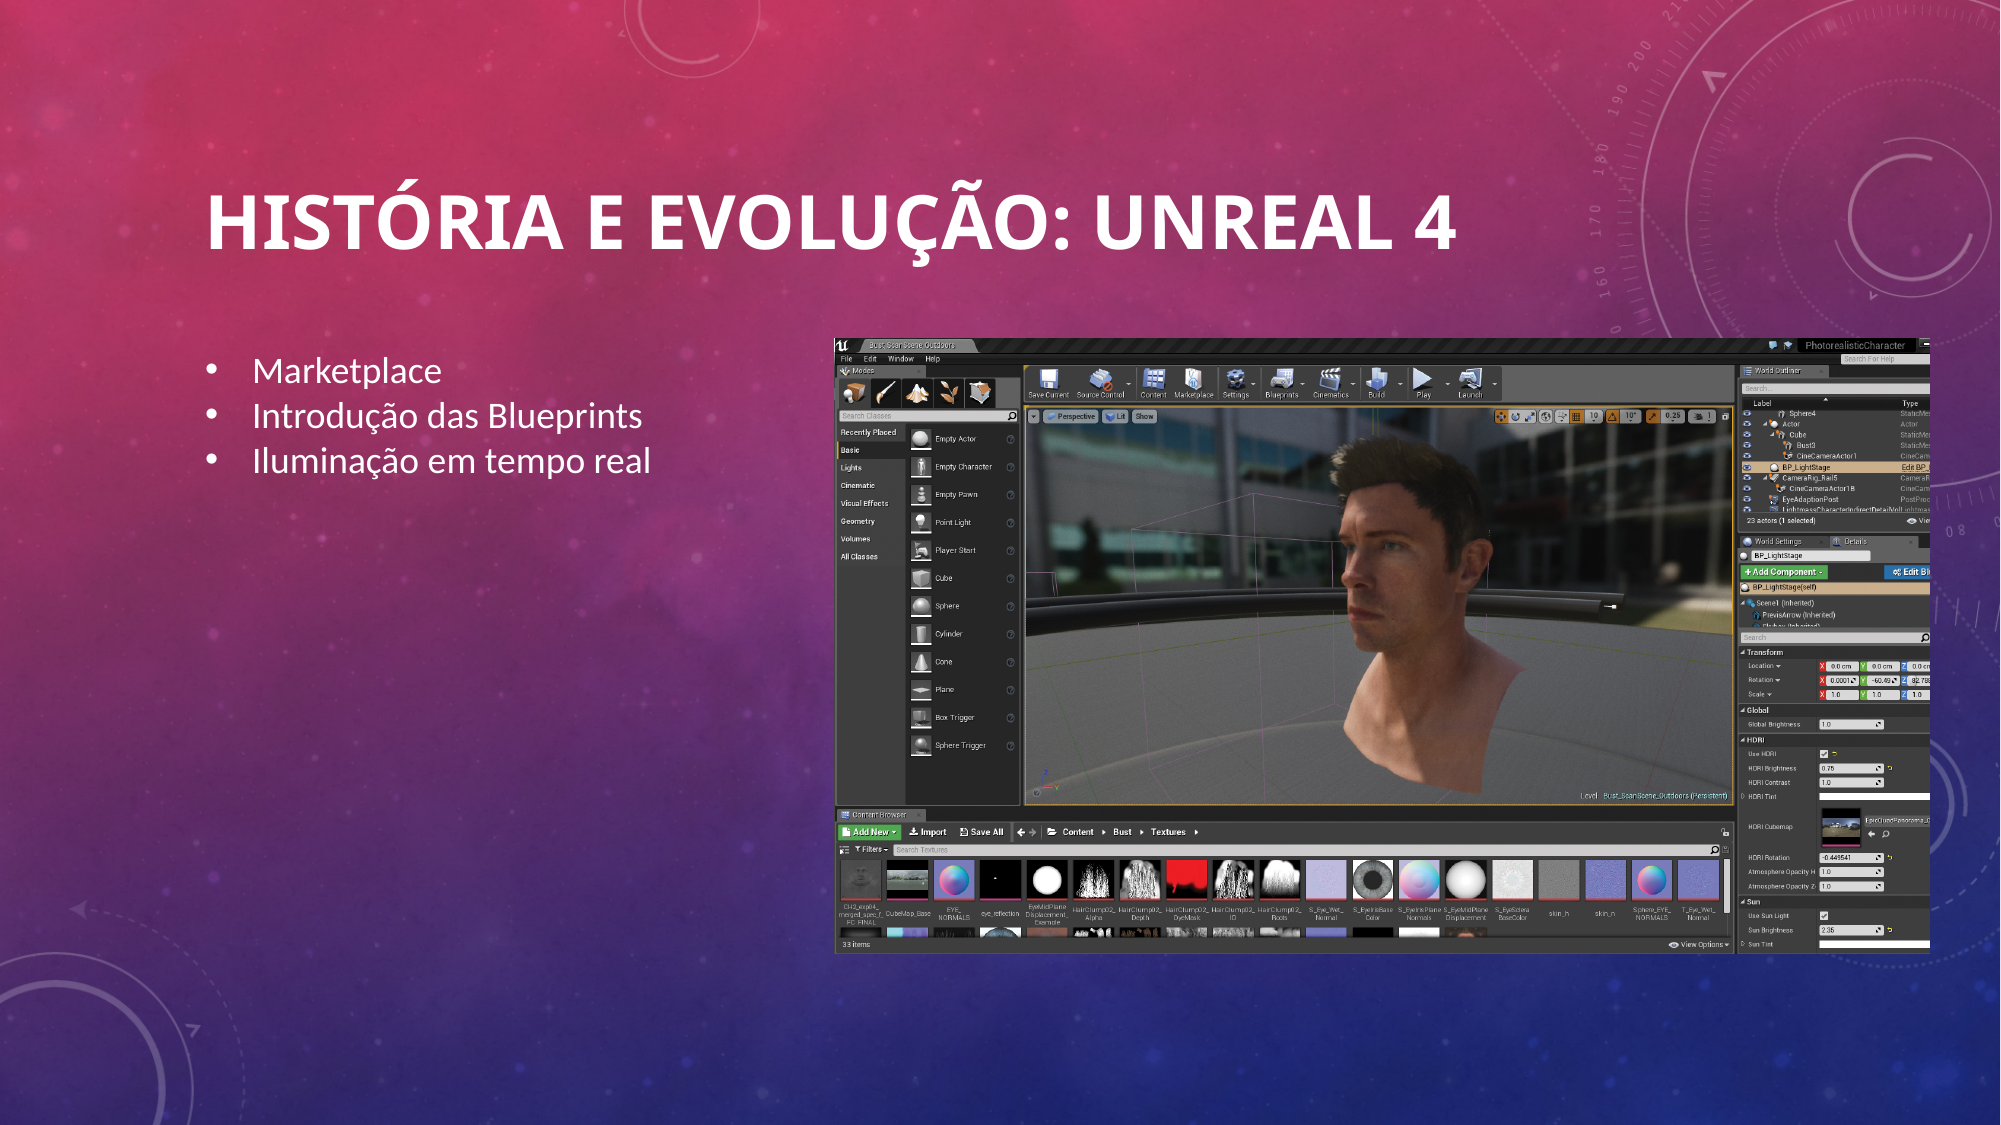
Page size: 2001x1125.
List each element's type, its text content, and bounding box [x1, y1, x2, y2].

text_box Marketplace Introdução das Blueprints Iluminação em tempo real [190, 338, 815, 489]
title História e evolução: Unreal 4 [189, 99, 1593, 339]
picture [0, 0, 2001, 1125]
